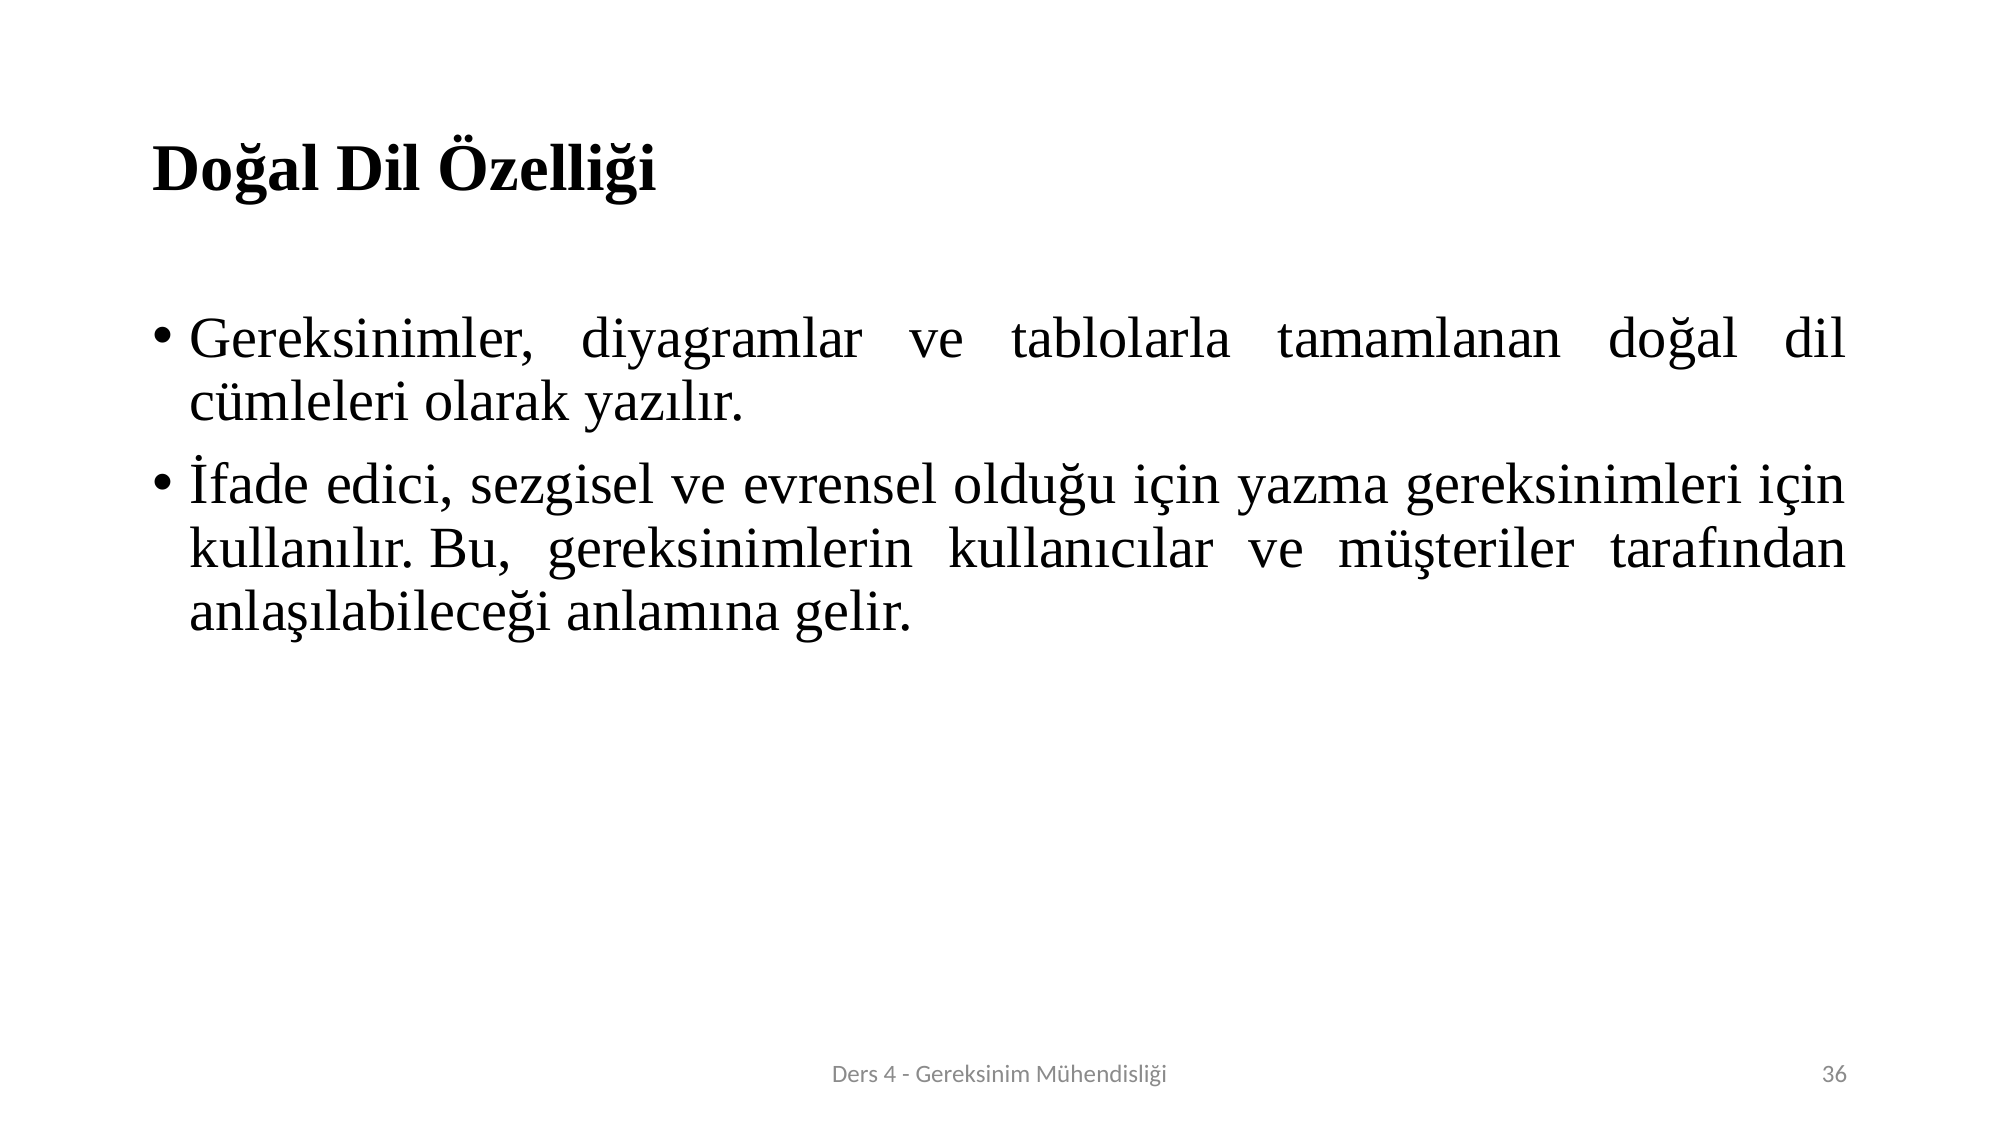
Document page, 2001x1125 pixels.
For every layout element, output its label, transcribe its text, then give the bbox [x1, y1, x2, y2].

footer Ders 4 - Gereksinim Mühendisliği [662, 1042, 1338, 1103]
title Doğal Dil Özelliği [137, 59, 1863, 278]
list Gereksinimler, diyagramlar ve tablolarla tamamlanan doğal dil cümleleri olarak yazılır. İfade edici, sezgisel ve evrensel olduğu için yazma gereksinimleri için kullanılır. Bu, gereksinimlerin kullanıcılar ve müşteriler tarafından anlaşılabileceği anlamına gelir. [137, 299, 1863, 1014]
slide_number 36 [1412, 1042, 1863, 1103]
